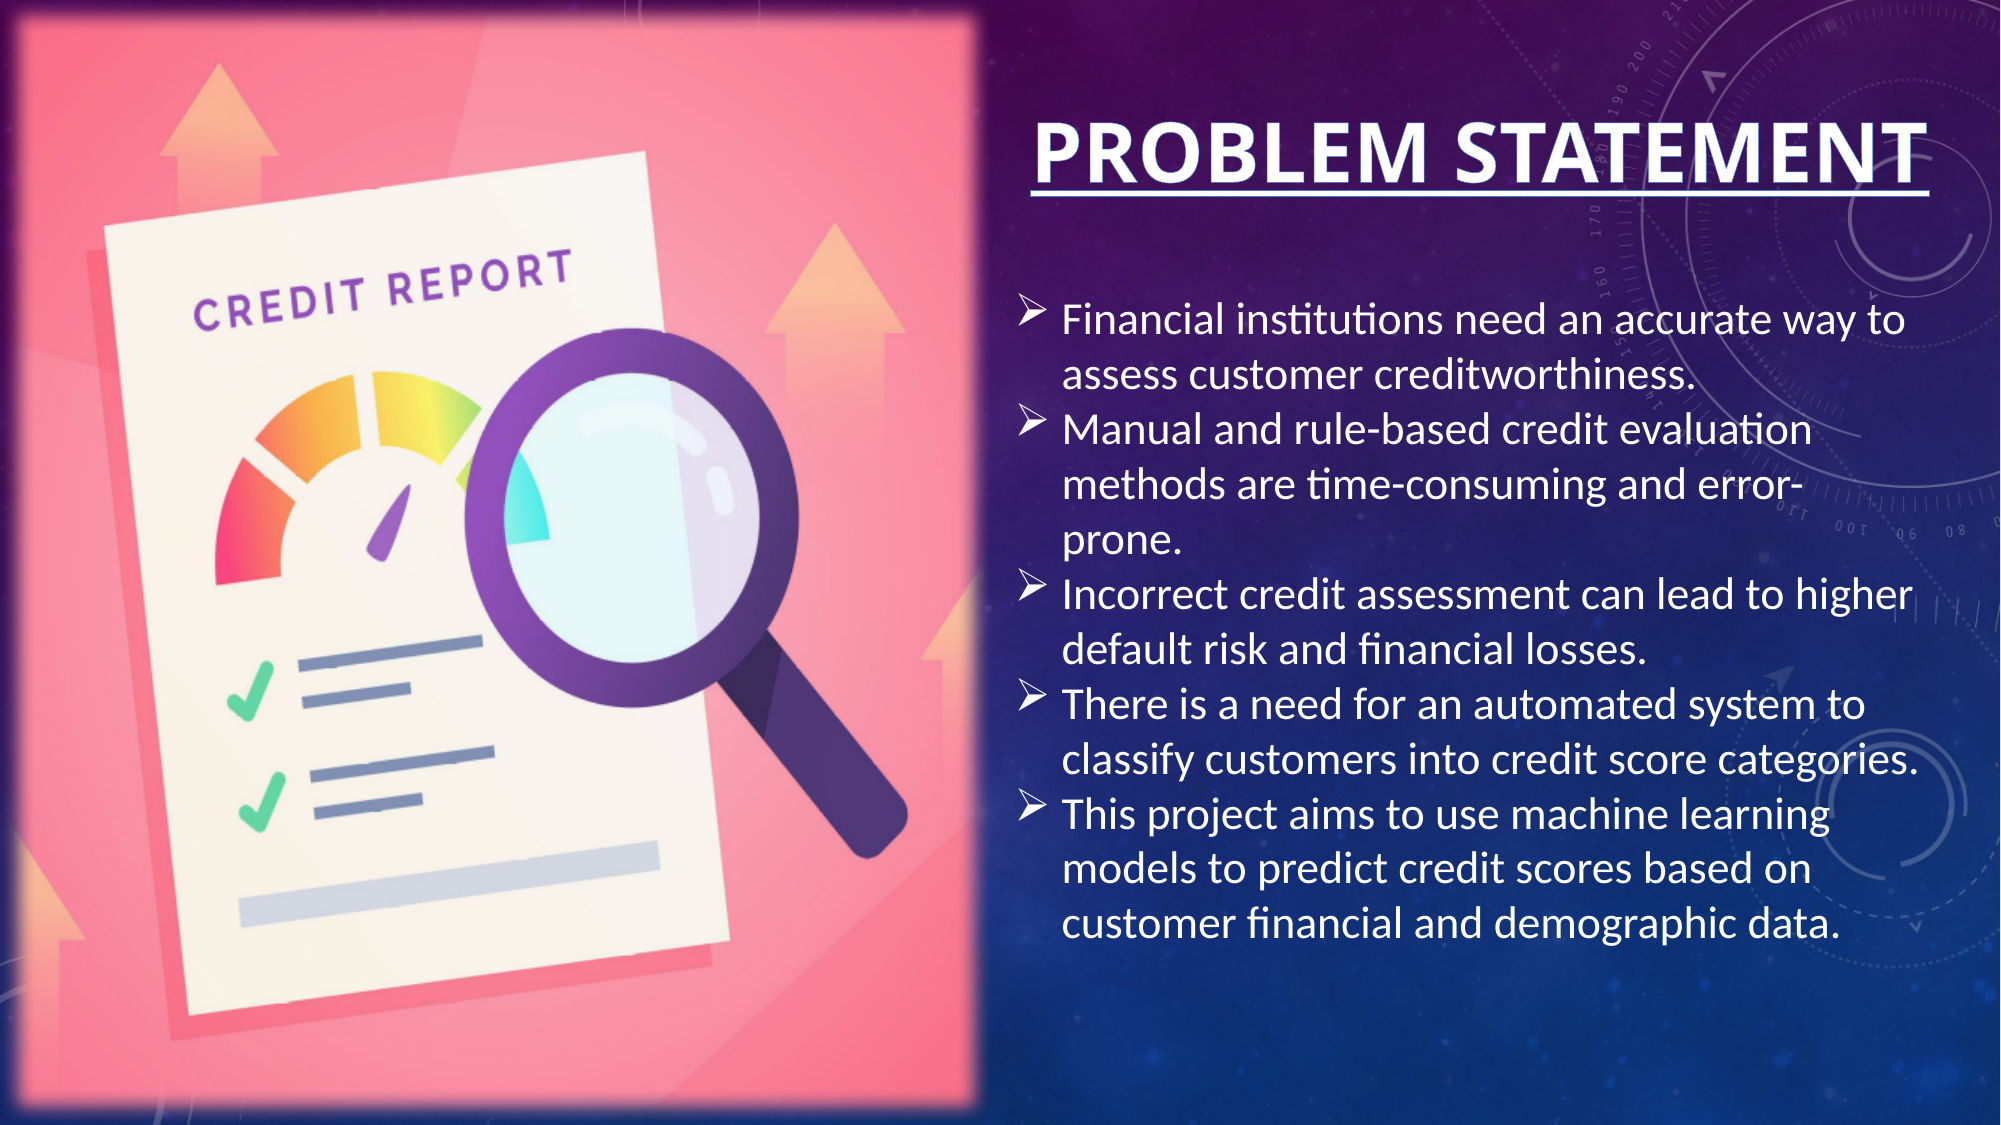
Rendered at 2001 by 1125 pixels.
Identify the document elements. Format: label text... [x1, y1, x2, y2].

text_box Financial institutions need an accurate way to assess customer creditworthiness. Manual and rule-based credit evaluation methods are time-consuming and error-prone. Incorrect credit assessment can lead to higher default risk and financial losses. There is a need for an automated system to classify customers into credit score categories. This project aims to use machine learning models to predict credit scores based on customer financial and demographic data. [999, 281, 1937, 956]
text_box PROBLEM STATEMENT [998, 91, 1981, 207]
picture [0, 0, 2001, 1125]
